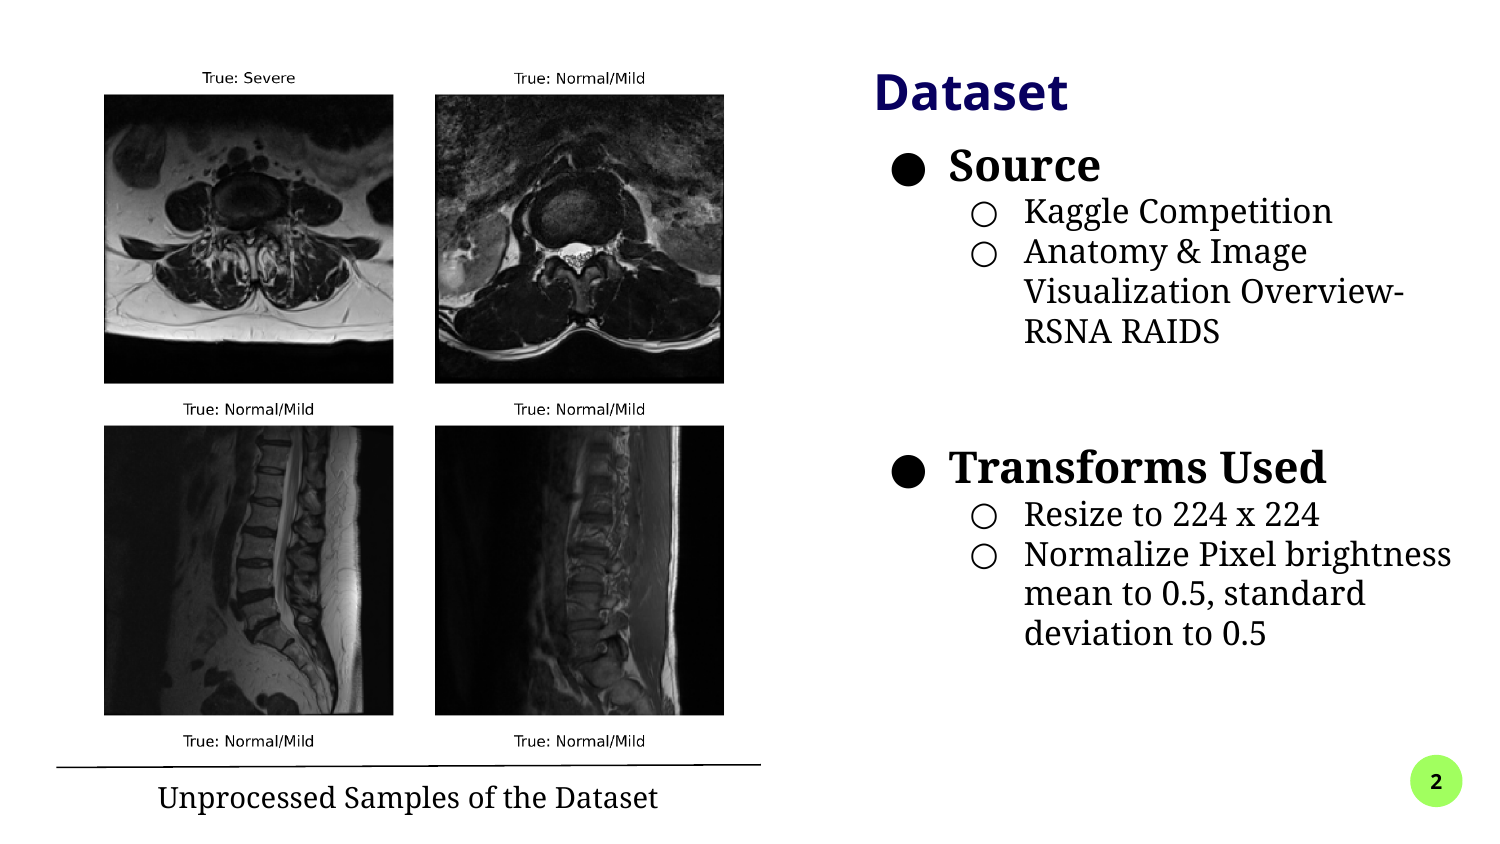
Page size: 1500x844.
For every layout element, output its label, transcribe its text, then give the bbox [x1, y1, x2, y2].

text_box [56, 764, 762, 768]
picture [72, 52, 746, 749]
slide_number 2 [1391, 748, 1482, 814]
list Source Kaggle Competition Anatomy & Image Visualization Overview-RSNA RAIDS Transforms Used Resize to 224 x 224 Normalize Pixel brightness mean to 0.5, standard deviation to 0.5 [858, 124, 1471, 798]
title Dataset [858, 58, 1500, 124]
text_box Unprocessed Samples of the Dataset [56, 775, 761, 798]
